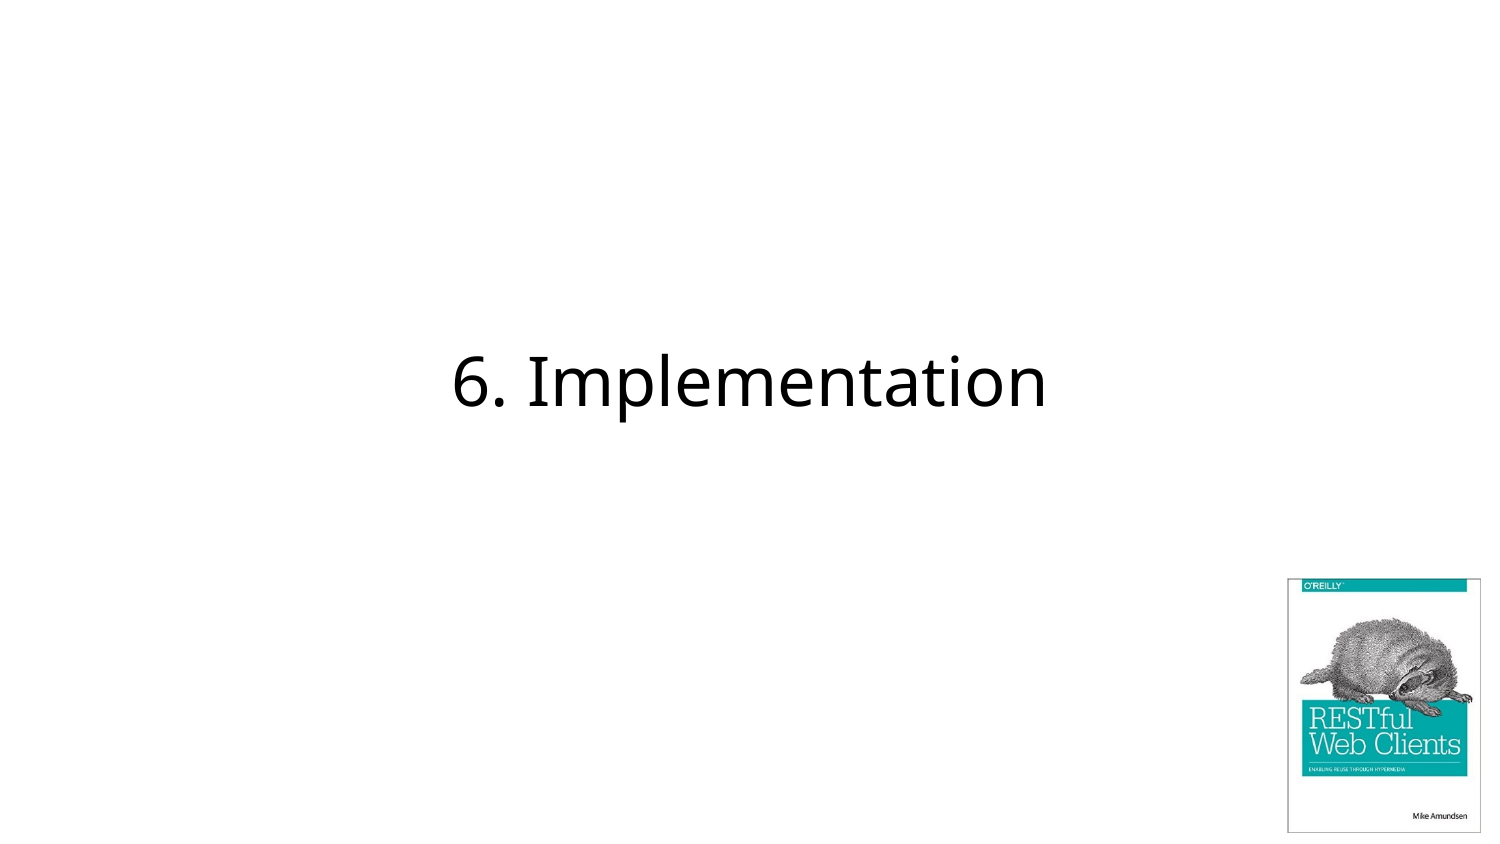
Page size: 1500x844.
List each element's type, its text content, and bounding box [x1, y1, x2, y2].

title 6. Implementation [75, 33, 1425, 808]
picture [1287, 578, 1481, 833]
